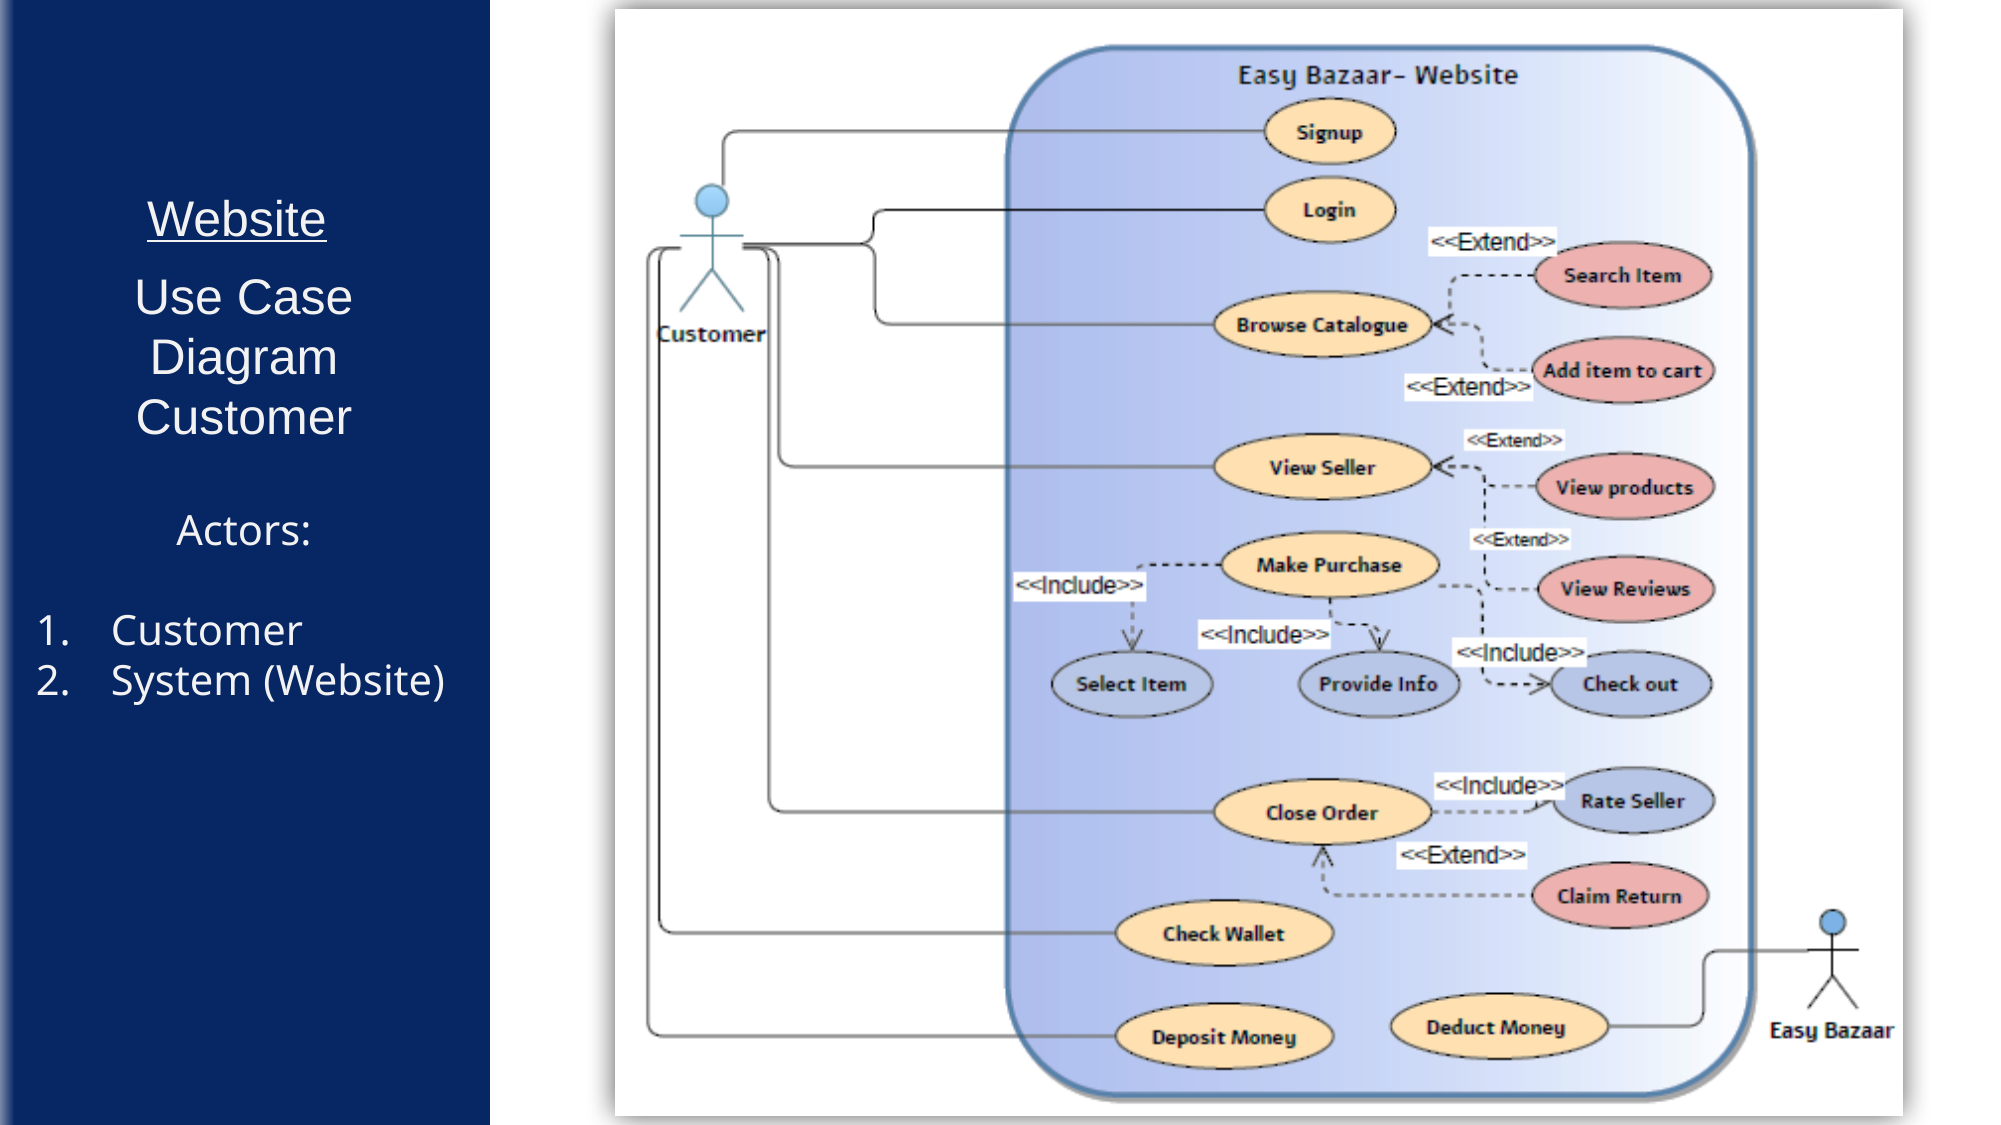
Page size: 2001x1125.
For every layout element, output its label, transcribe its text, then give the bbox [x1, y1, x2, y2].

text_box Use Case Diagram Customer [20, 256, 467, 393]
text_box [0, 0, 490, 1125]
text_box Website [128, 179, 359, 255]
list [615, 9, 1903, 1116]
text_box Actors: Customer System (Website) [20, 496, 467, 714]
